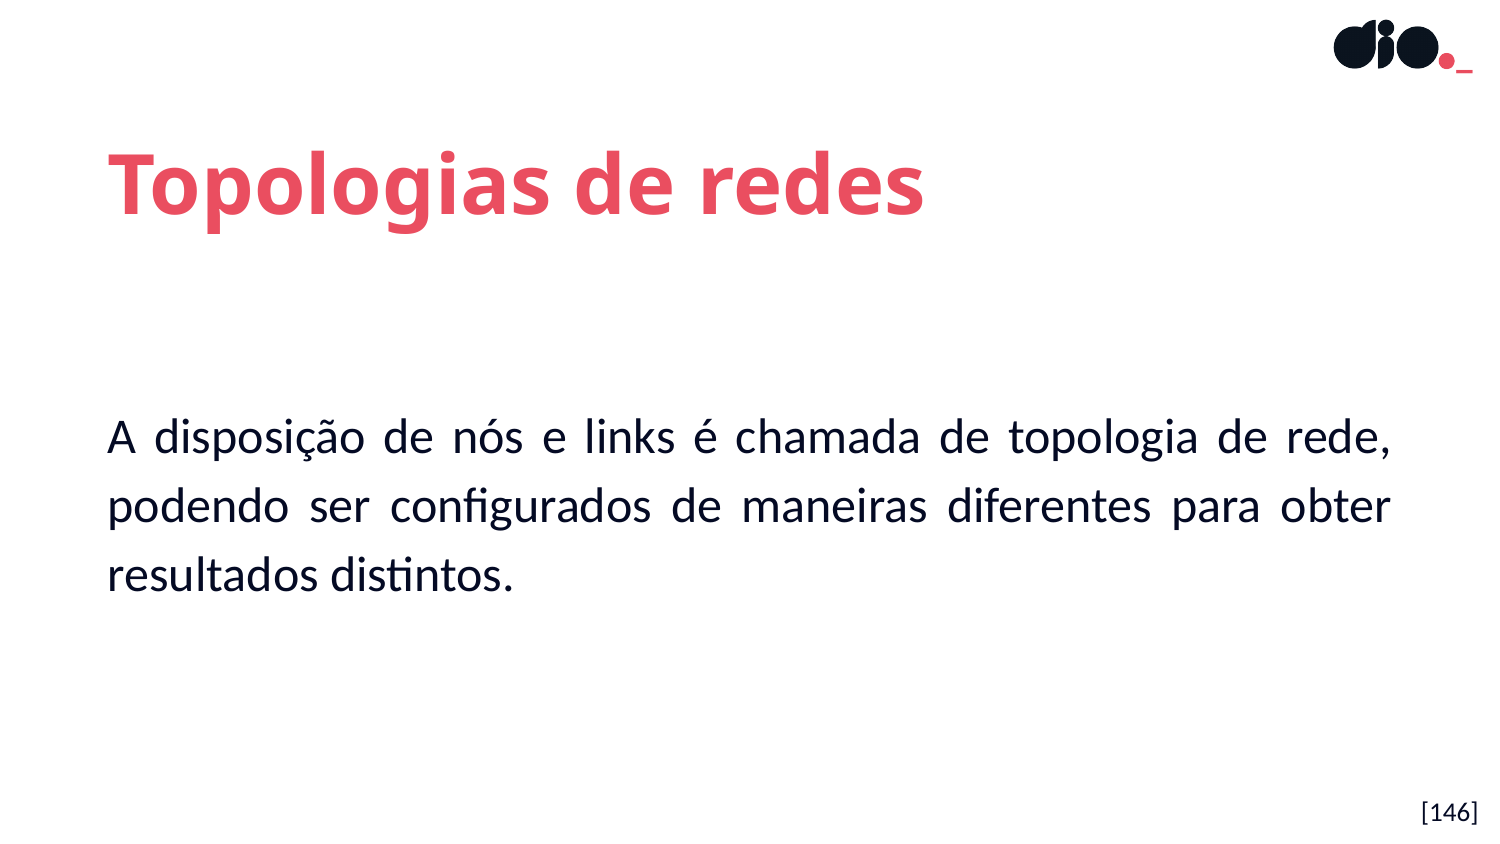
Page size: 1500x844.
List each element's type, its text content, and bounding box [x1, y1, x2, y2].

picture [1333, 19, 1473, 74]
slide_number [146] [1403, 779, 1494, 844]
text_box A disposição de nós e links é chamada de topologia de rede, podendo ser configurados de maneiras diferentes para obter resultados distintos. [92, 243, 1408, 753]
text_box Topologias de redes [92, 104, 1408, 243]
